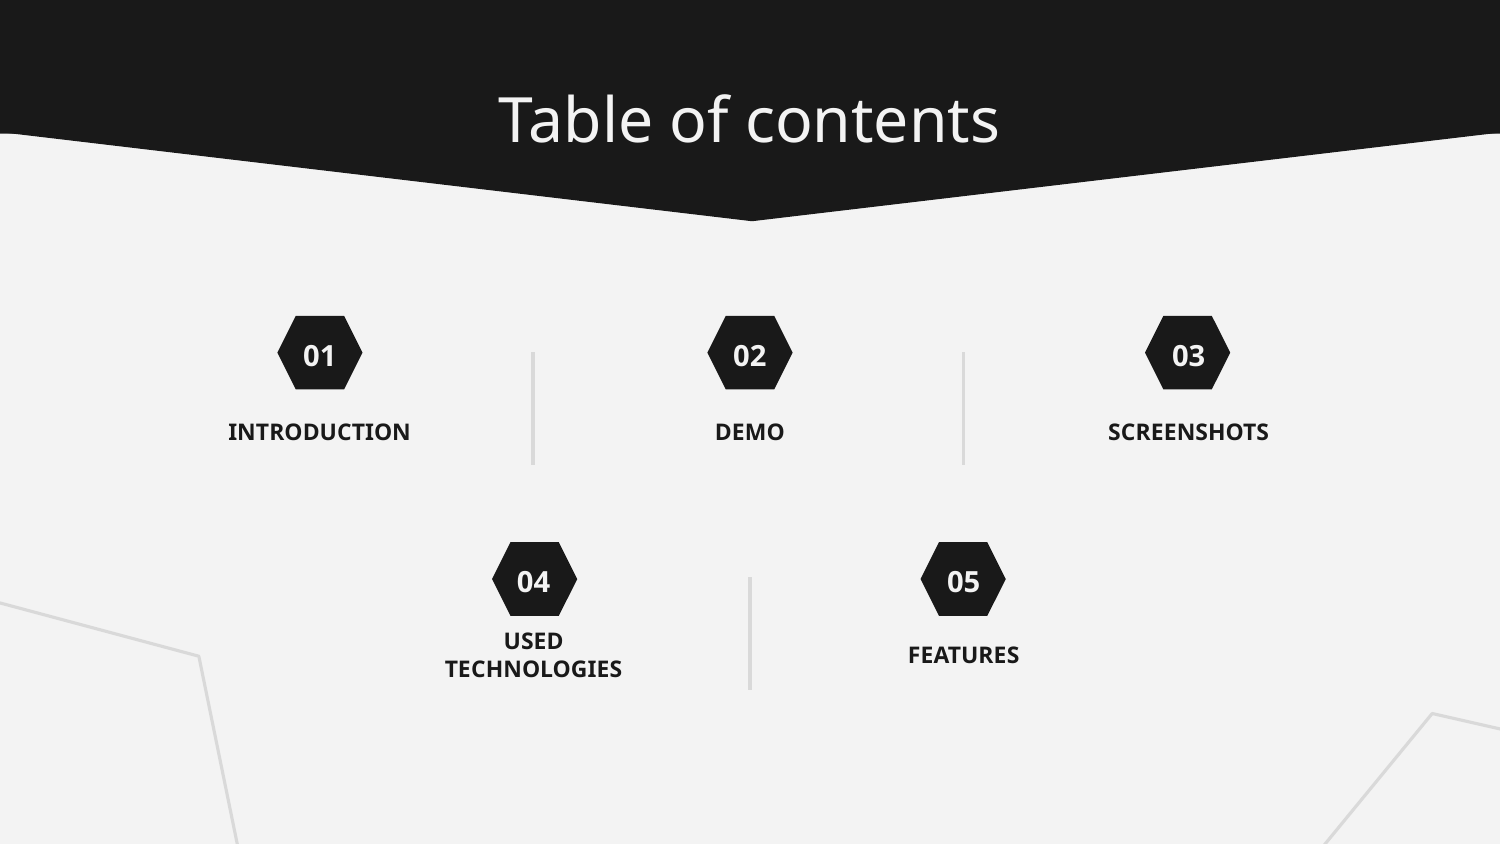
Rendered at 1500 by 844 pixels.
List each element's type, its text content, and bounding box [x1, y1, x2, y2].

title SCREENSHOTS [1057, 383, 1320, 479]
title INTRODUCTION [188, 383, 451, 479]
title 02 [688, 330, 812, 380]
title USED TECHNOLOGIES [402, 607, 665, 702]
title 01 [258, 330, 382, 380]
text_box [1325, 713, 1500, 844]
title 04 [472, 555, 596, 606]
title FEATURES [832, 607, 1095, 702]
title DEMO [619, 383, 881, 479]
title 05 [902, 555, 1026, 606]
title Table of contents [435, 65, 1064, 179]
title 03 [1127, 330, 1251, 380]
text_box [0, 602, 238, 844]
